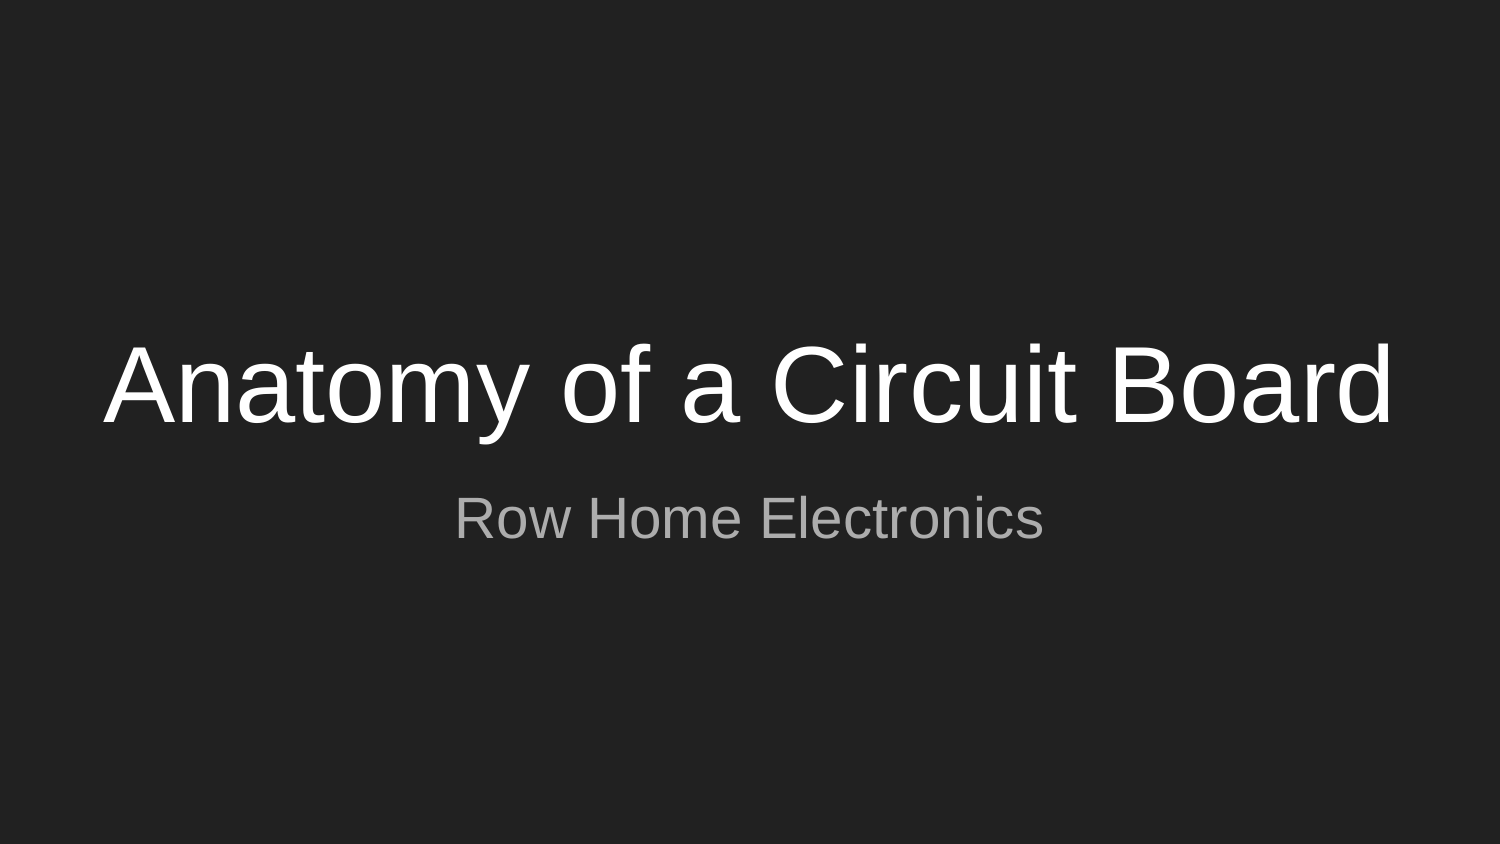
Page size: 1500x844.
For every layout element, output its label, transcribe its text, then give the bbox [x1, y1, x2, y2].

subtitle Row Home Electronics [51, 464, 1449, 595]
title Anatomy of a Circuit Board [51, 122, 1449, 459]
